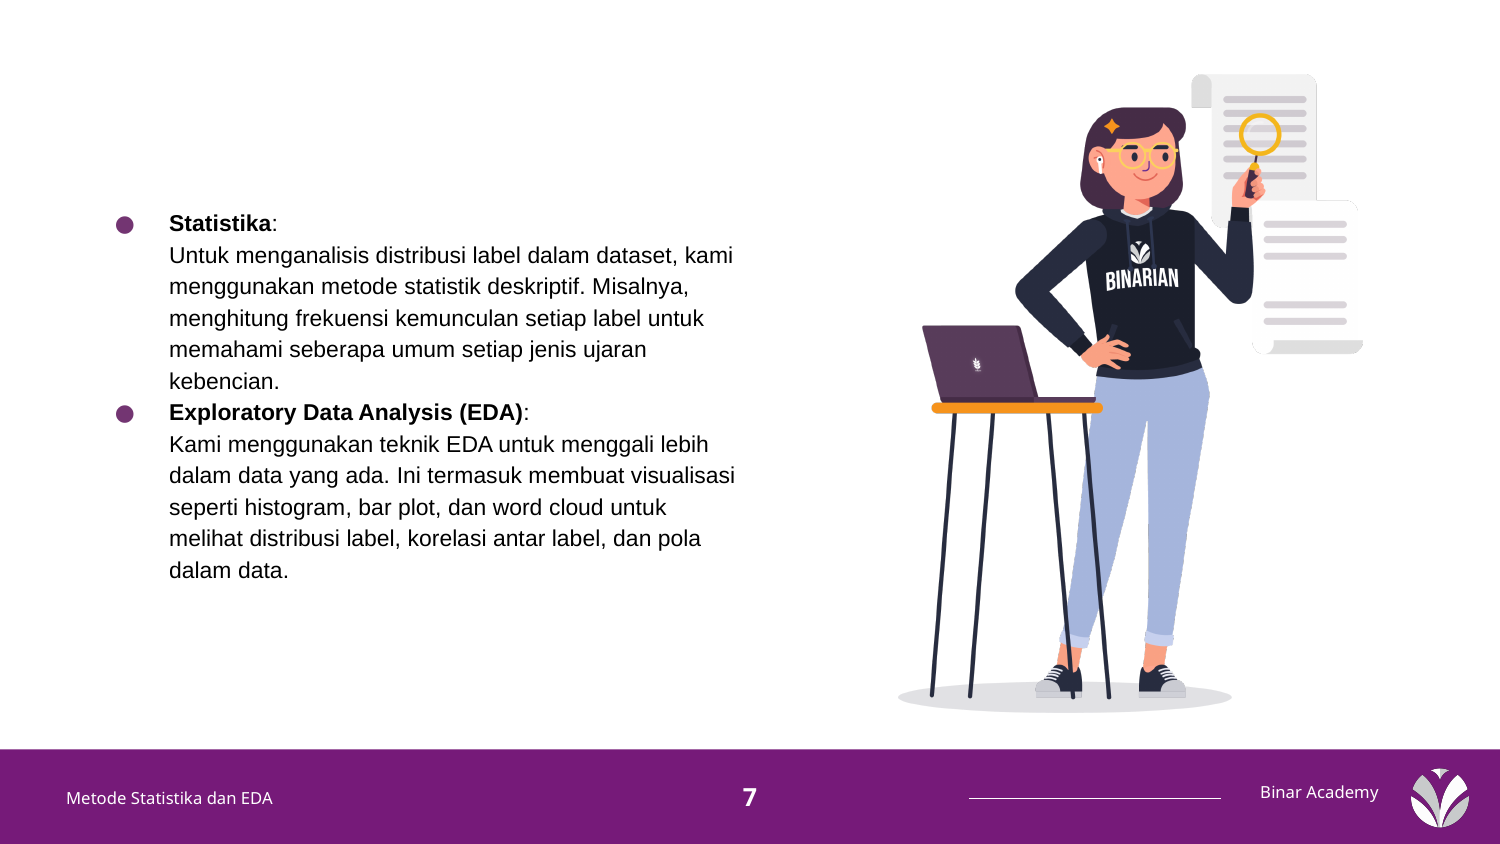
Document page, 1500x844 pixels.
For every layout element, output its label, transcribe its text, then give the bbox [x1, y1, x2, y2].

picture [1402, 760, 1478, 836]
text_box Statistika: Untuk menganalisis distribusi label dalam dataset, kami menggunakan metode statistik deskriptif. Misalnya, menghitung frekuensi kemunculan setiap label untuk memahami seberapa umum setiap jenis ujaran kebencian. Exploratory Data Analysis (EDA): Kami menggunakan teknik EDA untuk menggali lebih dalam data yang ada. Ini termasuk membuat visualisasi seperti histogram, bar plot, dan word cloud untuk melihat distribusi label, korelasi antar label, dan pola dalam data. [79, 75, 760, 713]
title Metode Statistika dan EDA [51, 751, 751, 844]
picture [898, 74, 1363, 713]
text_box ‹#› [704, 765, 795, 831]
